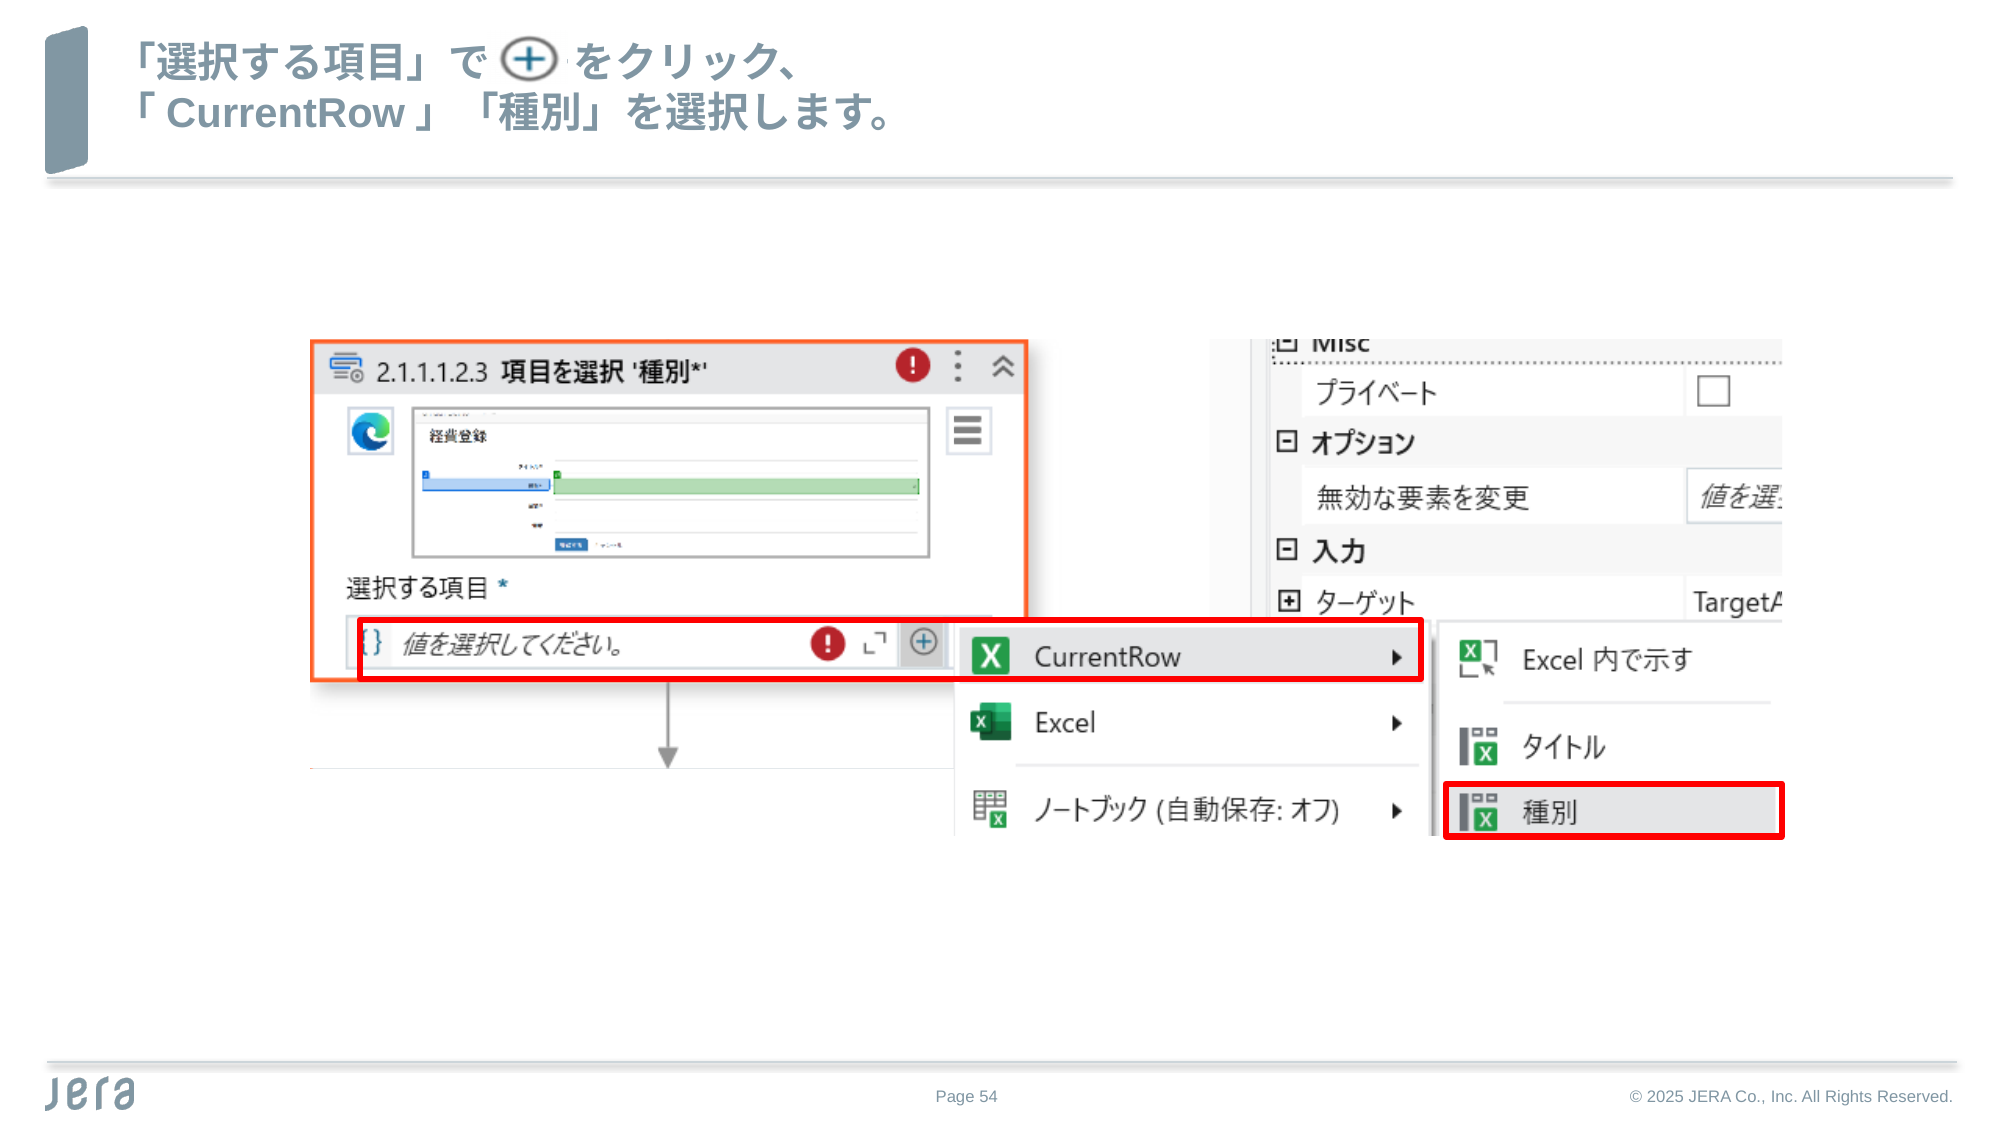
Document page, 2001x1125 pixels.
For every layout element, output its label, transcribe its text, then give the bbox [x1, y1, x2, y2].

title 「選択する項目」で○＋をクリック、 「CurrentRow」「種別」を選択します。 [114, 35, 1955, 154]
picture [309, 338, 1783, 836]
picture [45, 1076, 134, 1111]
picture [487, 28, 568, 84]
picture [45, 26, 88, 174]
